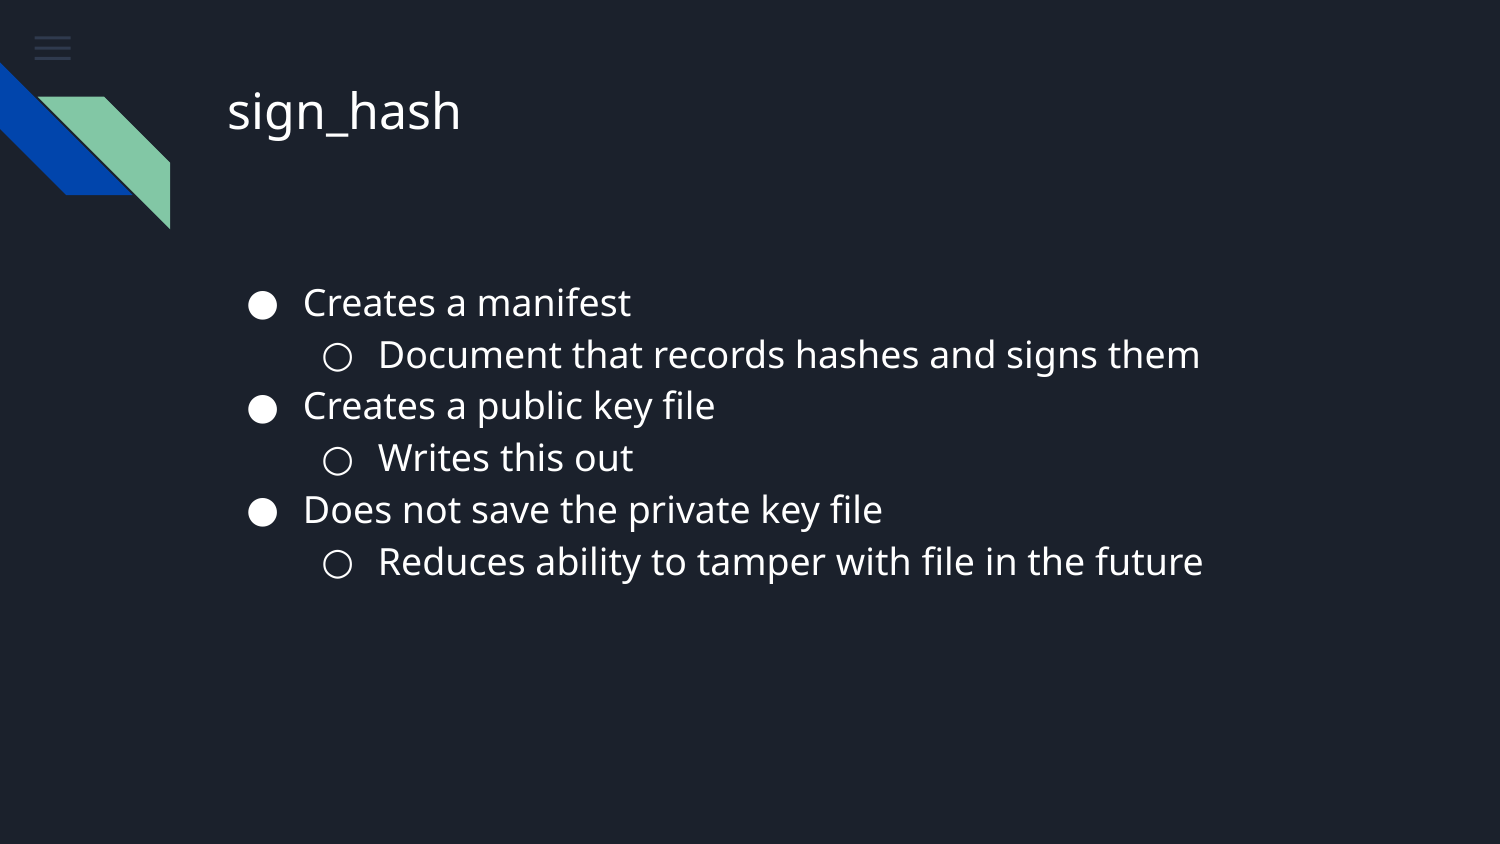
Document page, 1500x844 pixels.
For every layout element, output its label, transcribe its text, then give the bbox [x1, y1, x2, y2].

title sign_hash [212, 64, 1368, 215]
list Creates a manifest Document that records hashes and signs them Creates a public key file Writes this out Does not save the private key file Reduces ability to tamper with file in the future [212, 257, 1368, 735]
